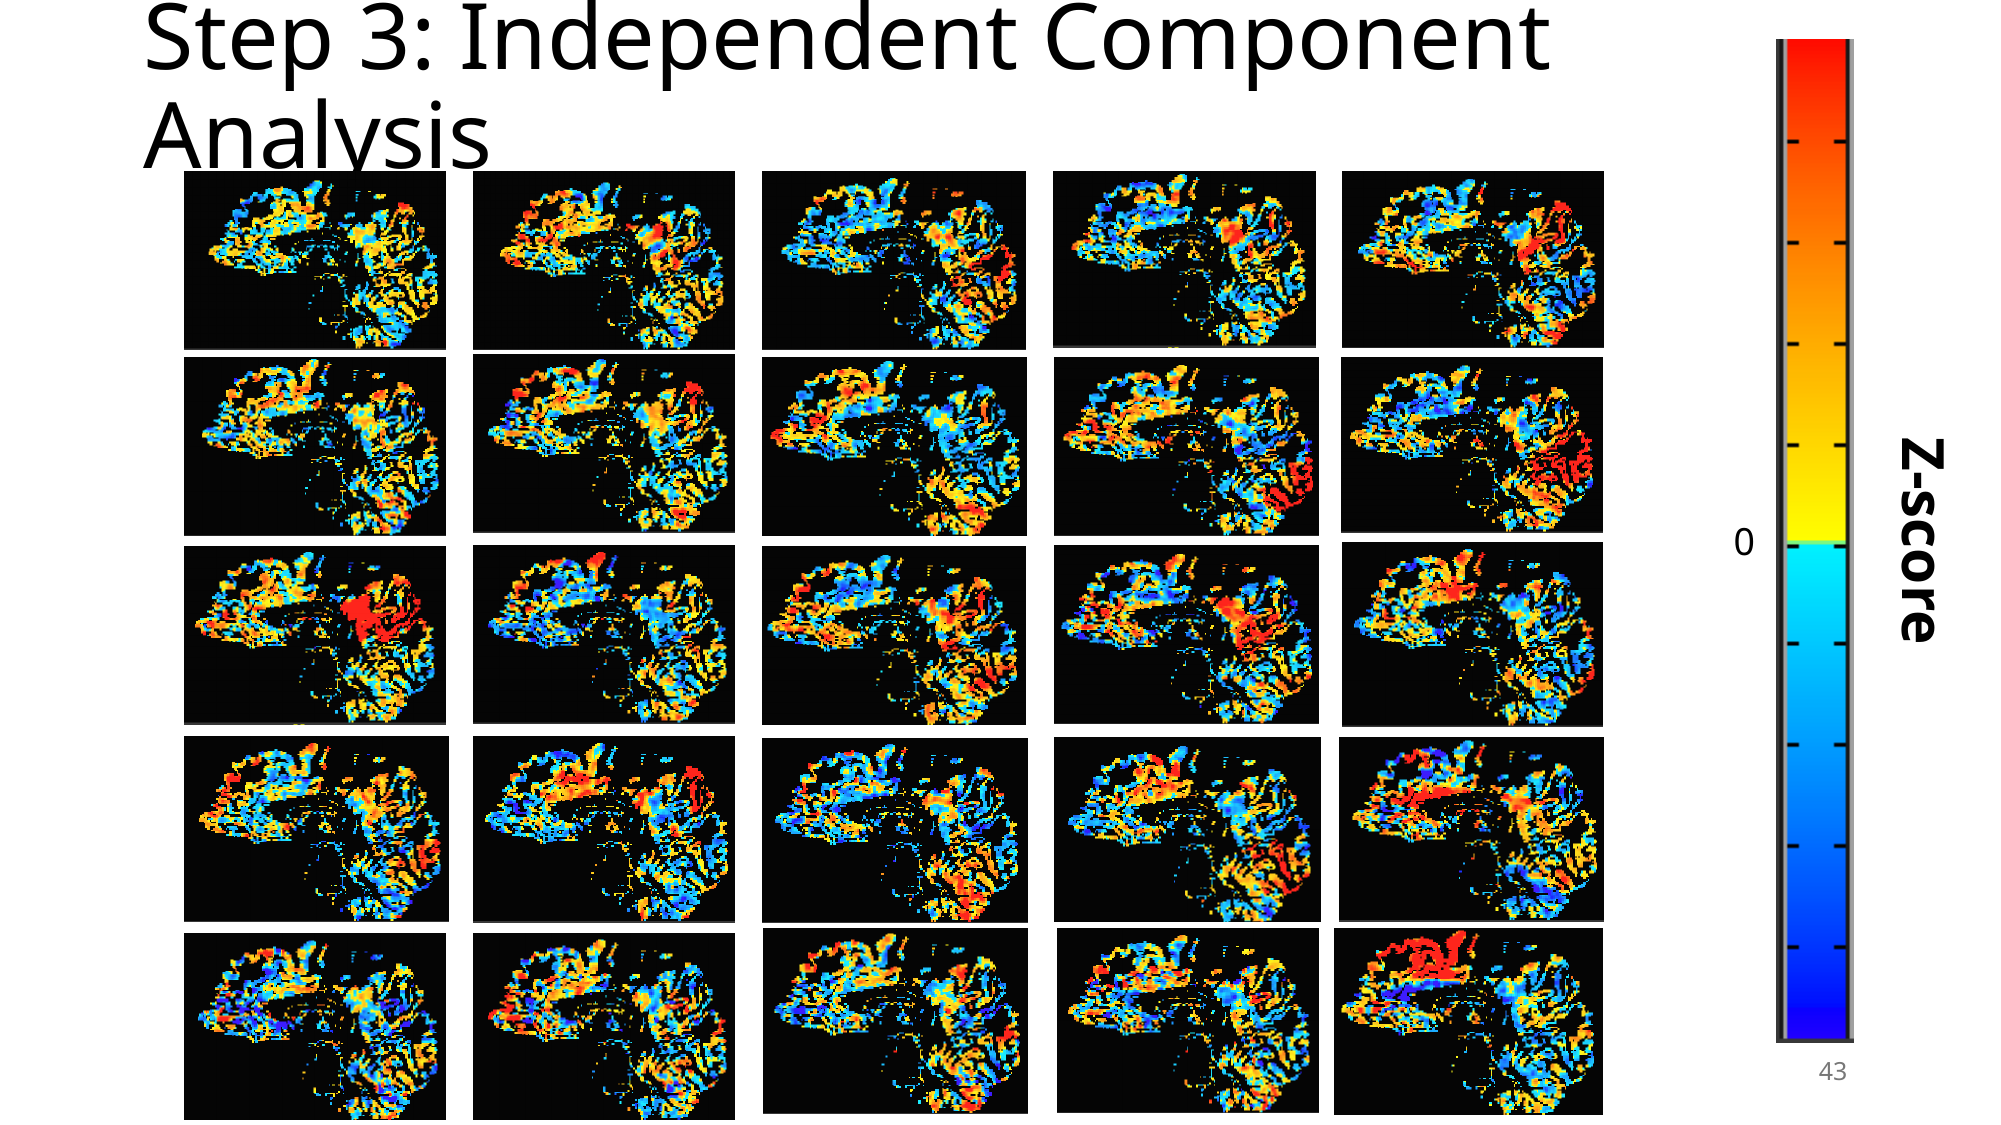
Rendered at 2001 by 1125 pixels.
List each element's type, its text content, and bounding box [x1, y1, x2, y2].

picture [183, 932, 446, 1121]
picture [472, 932, 735, 1121]
picture [1338, 736, 1605, 922]
picture [472, 544, 735, 725]
text_box Z-score [1883, 381, 1969, 701]
picture [761, 737, 1029, 924]
text_box 0 [1718, 510, 1775, 571]
picture [1341, 541, 1604, 728]
slide_number 43 [1604, 1042, 1863, 1103]
picture [763, 927, 1029, 1115]
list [183, 170, 446, 351]
picture [472, 735, 735, 924]
picture [761, 545, 1026, 726]
picture [183, 356, 446, 537]
picture [183, 545, 446, 726]
picture [183, 736, 450, 922]
picture [1054, 736, 1321, 922]
picture [762, 356, 1028, 537]
picture [762, 170, 1026, 351]
picture [1052, 170, 1316, 349]
picture [472, 353, 736, 534]
picture [1053, 544, 1319, 725]
picture [1053, 356, 1319, 537]
title Step 3: Independent Component Analysis [129, 0, 1854, 198]
picture [1333, 927, 1604, 1116]
picture [1340, 356, 1604, 534]
picture [472, 170, 736, 351]
picture [1775, 38, 1855, 1044]
picture [1056, 927, 1320, 1114]
picture [1342, 170, 1605, 349]
